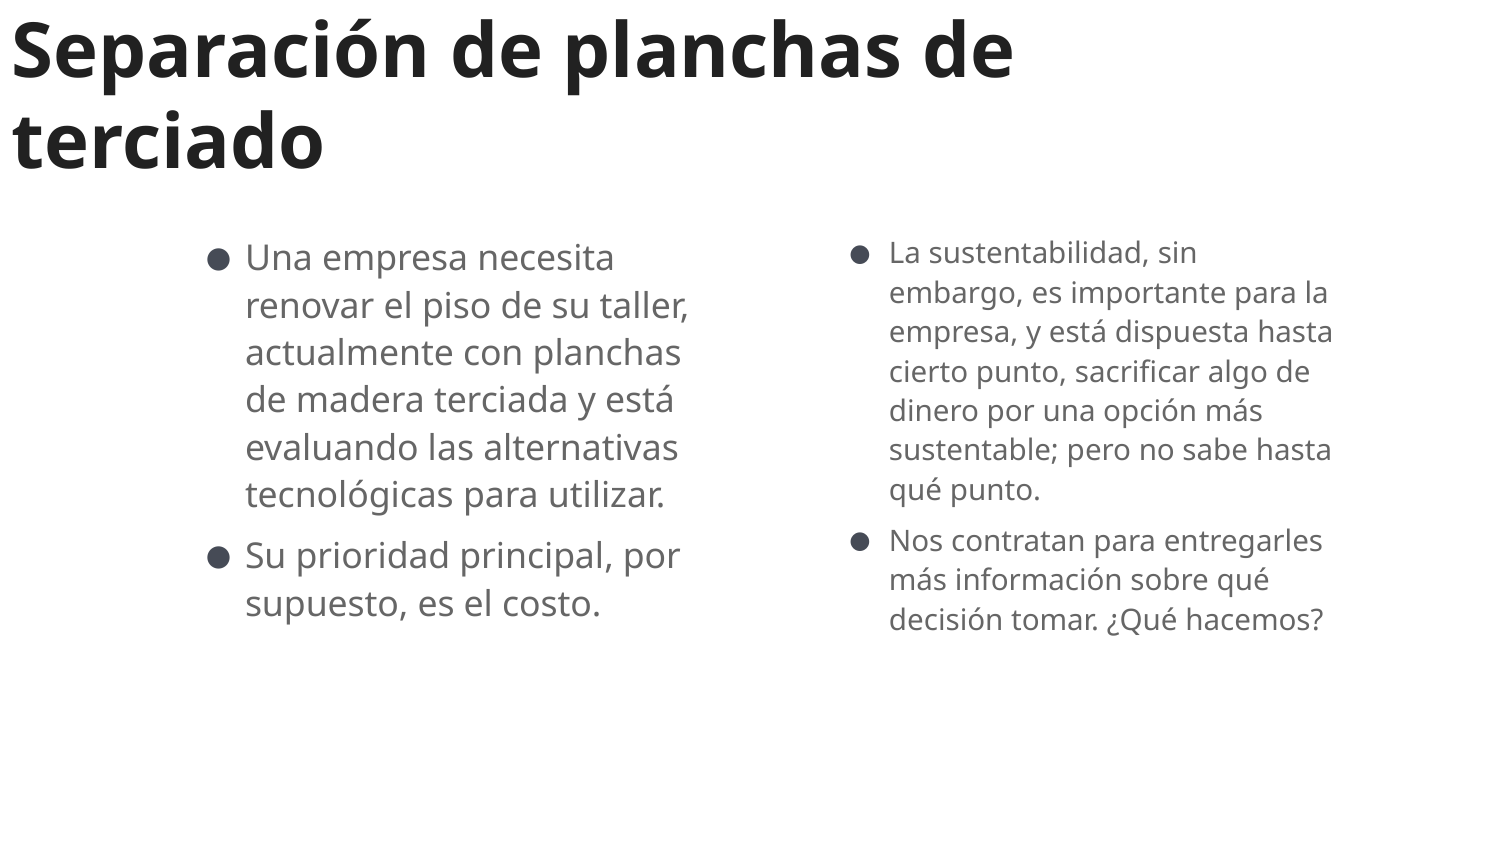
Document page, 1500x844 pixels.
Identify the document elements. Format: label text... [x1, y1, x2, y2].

title Separación de planchas de terciado [0, 0, 1079, 192]
list Una empresa necesita renovar el piso de su taller, actualmente con planchas de madera terciada y está evaluando las alternativas tecnológicas para utilizar. Su prioridad principal, por supuesto, es el costo. [189, 224, 702, 675]
list La sustentabilidad, sin embargo, es importante para la empresa, y está dispuesta hasta cierto punto, sacrificar algo de dinero por una opción más sustentable; pero no sabe hasta qué punto. Nos contratan para entregarles más información sobre qué decisión tomar. ¿Qué hacemos? [833, 224, 1345, 675]
